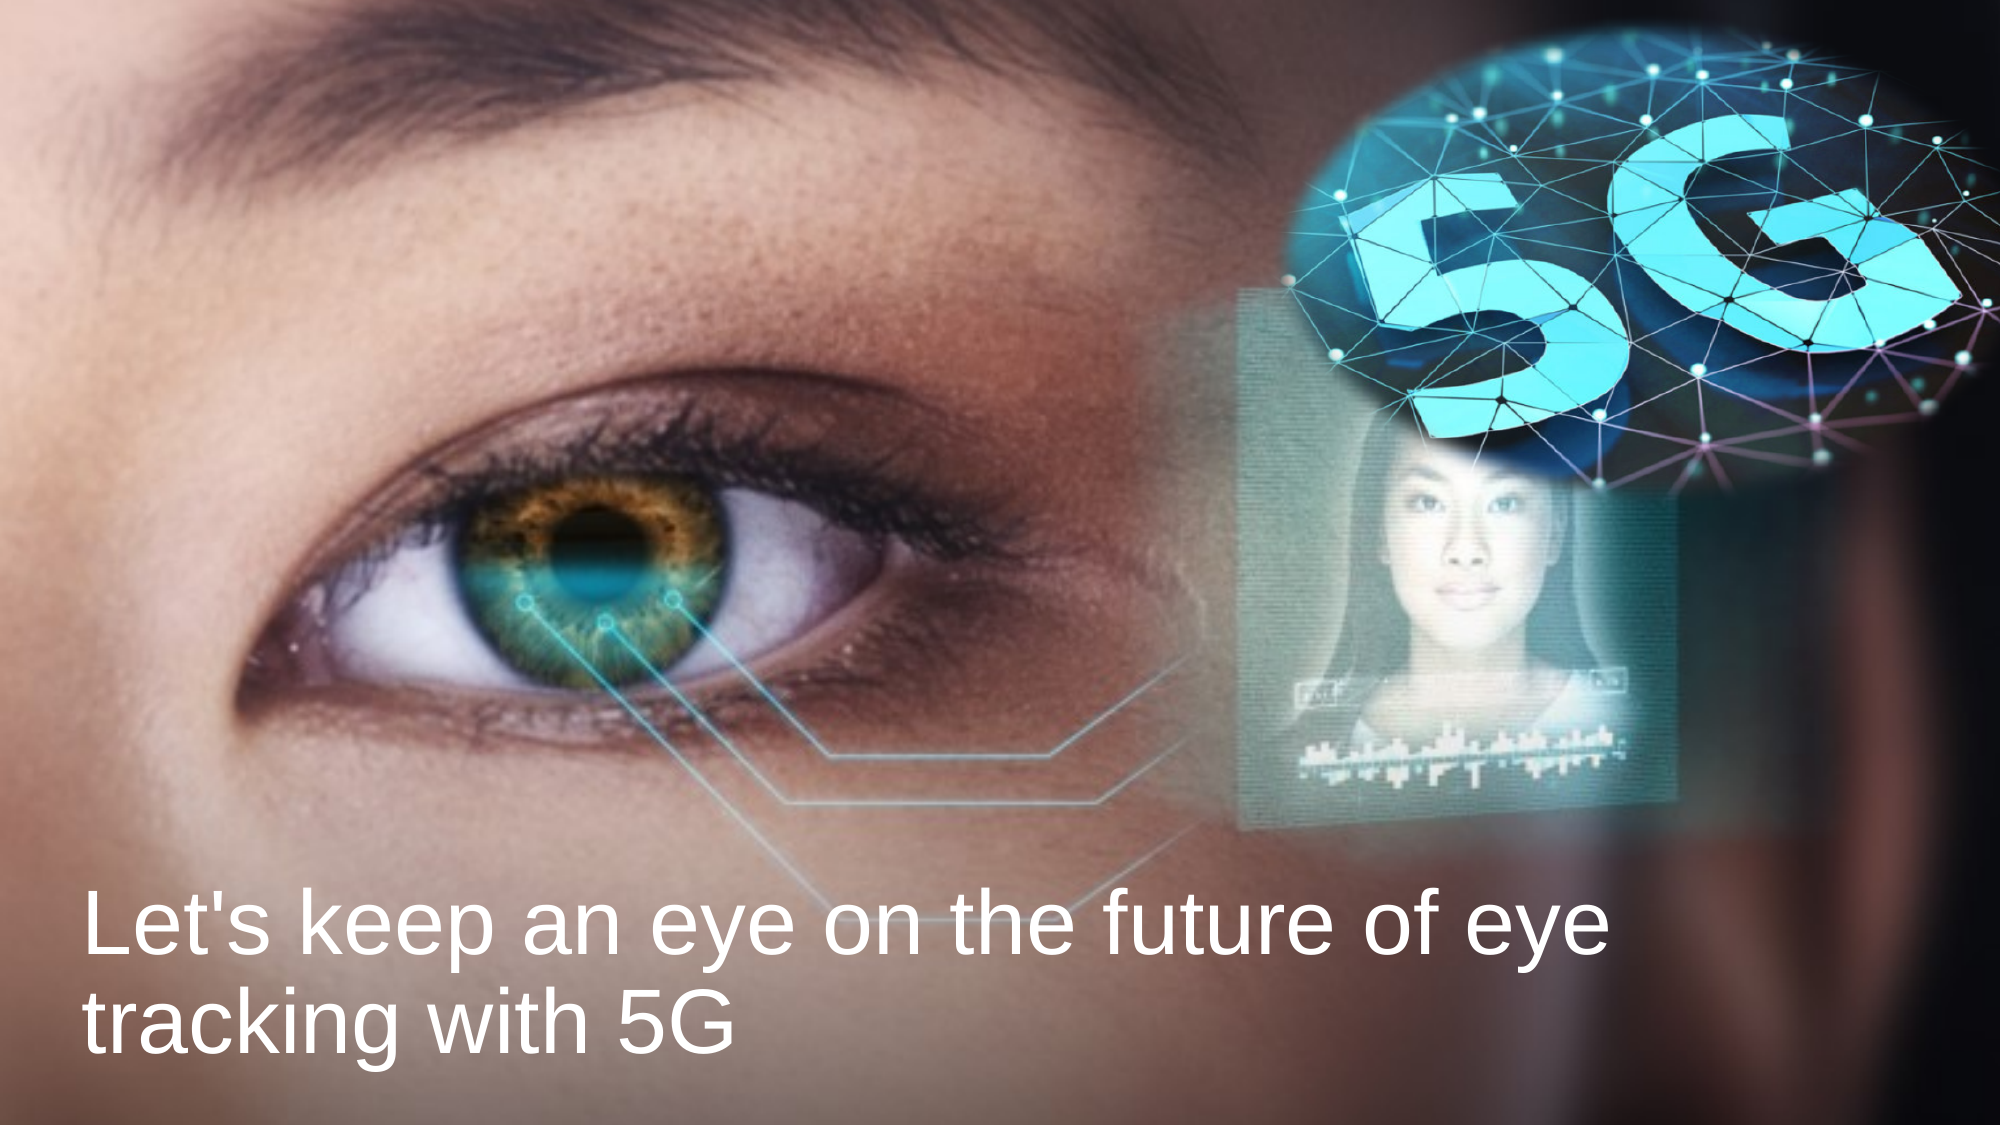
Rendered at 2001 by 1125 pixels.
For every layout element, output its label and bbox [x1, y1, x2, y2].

list [0, 0, 2000, 1125]
picture [1266, 12, 2000, 511]
